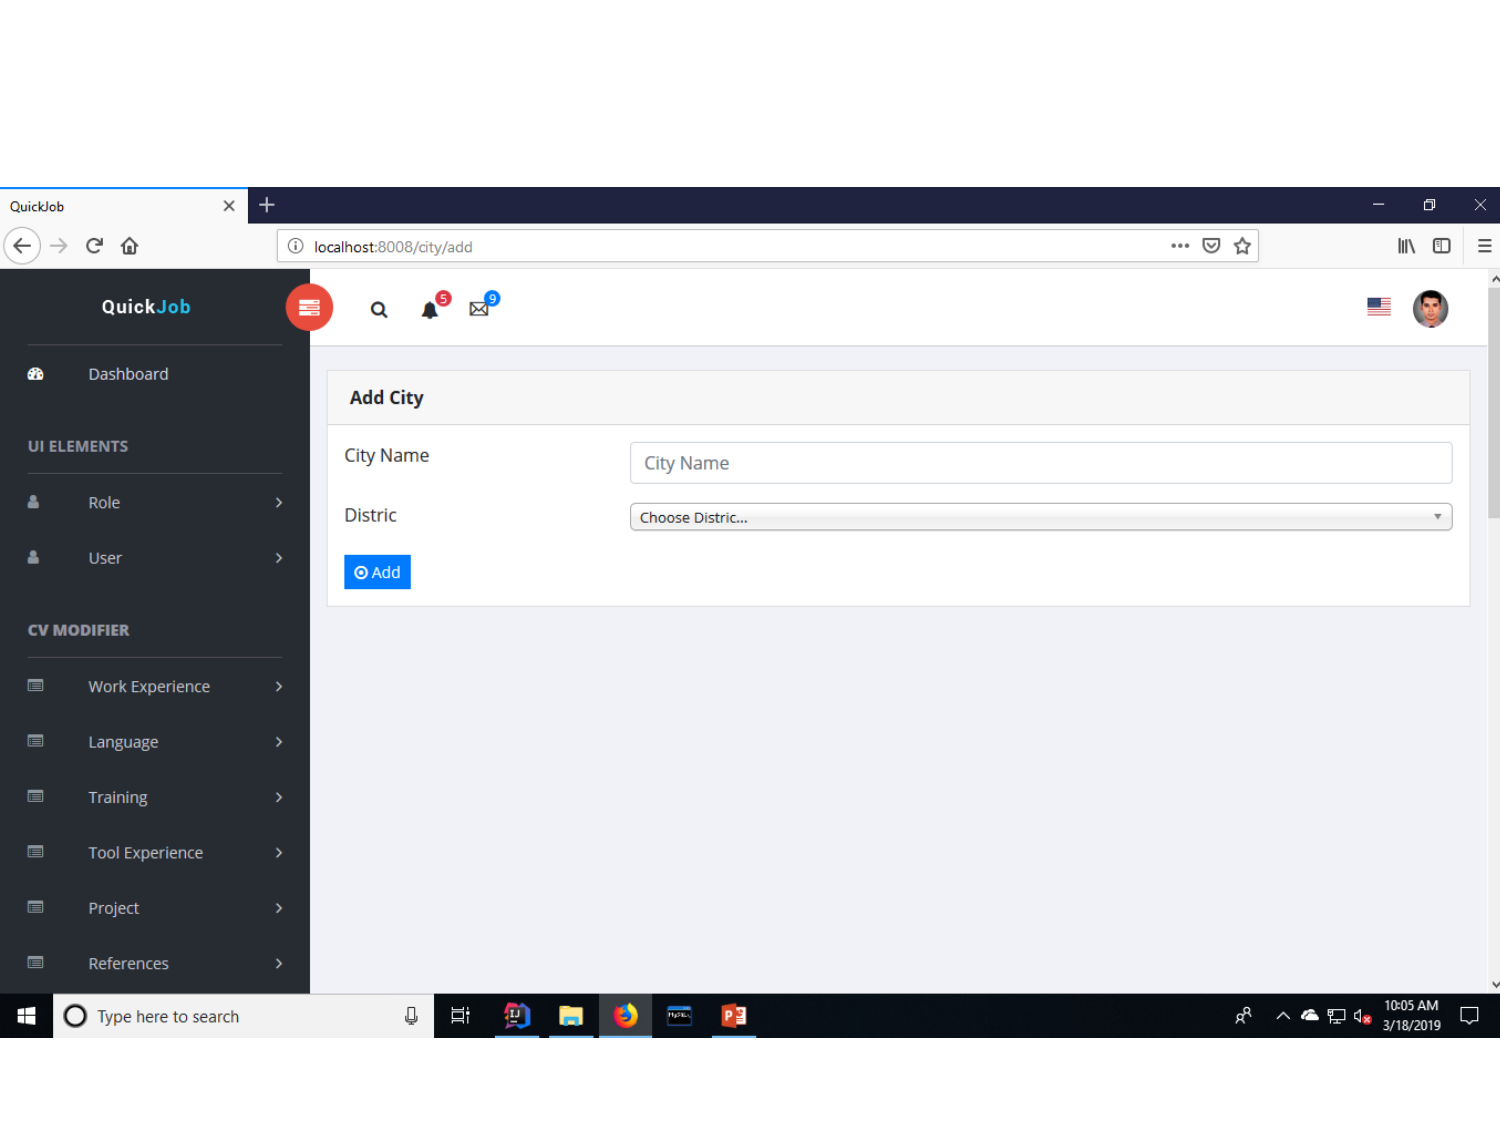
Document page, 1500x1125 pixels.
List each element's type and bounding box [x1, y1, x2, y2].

picture [0, 187, 1500, 1038]
